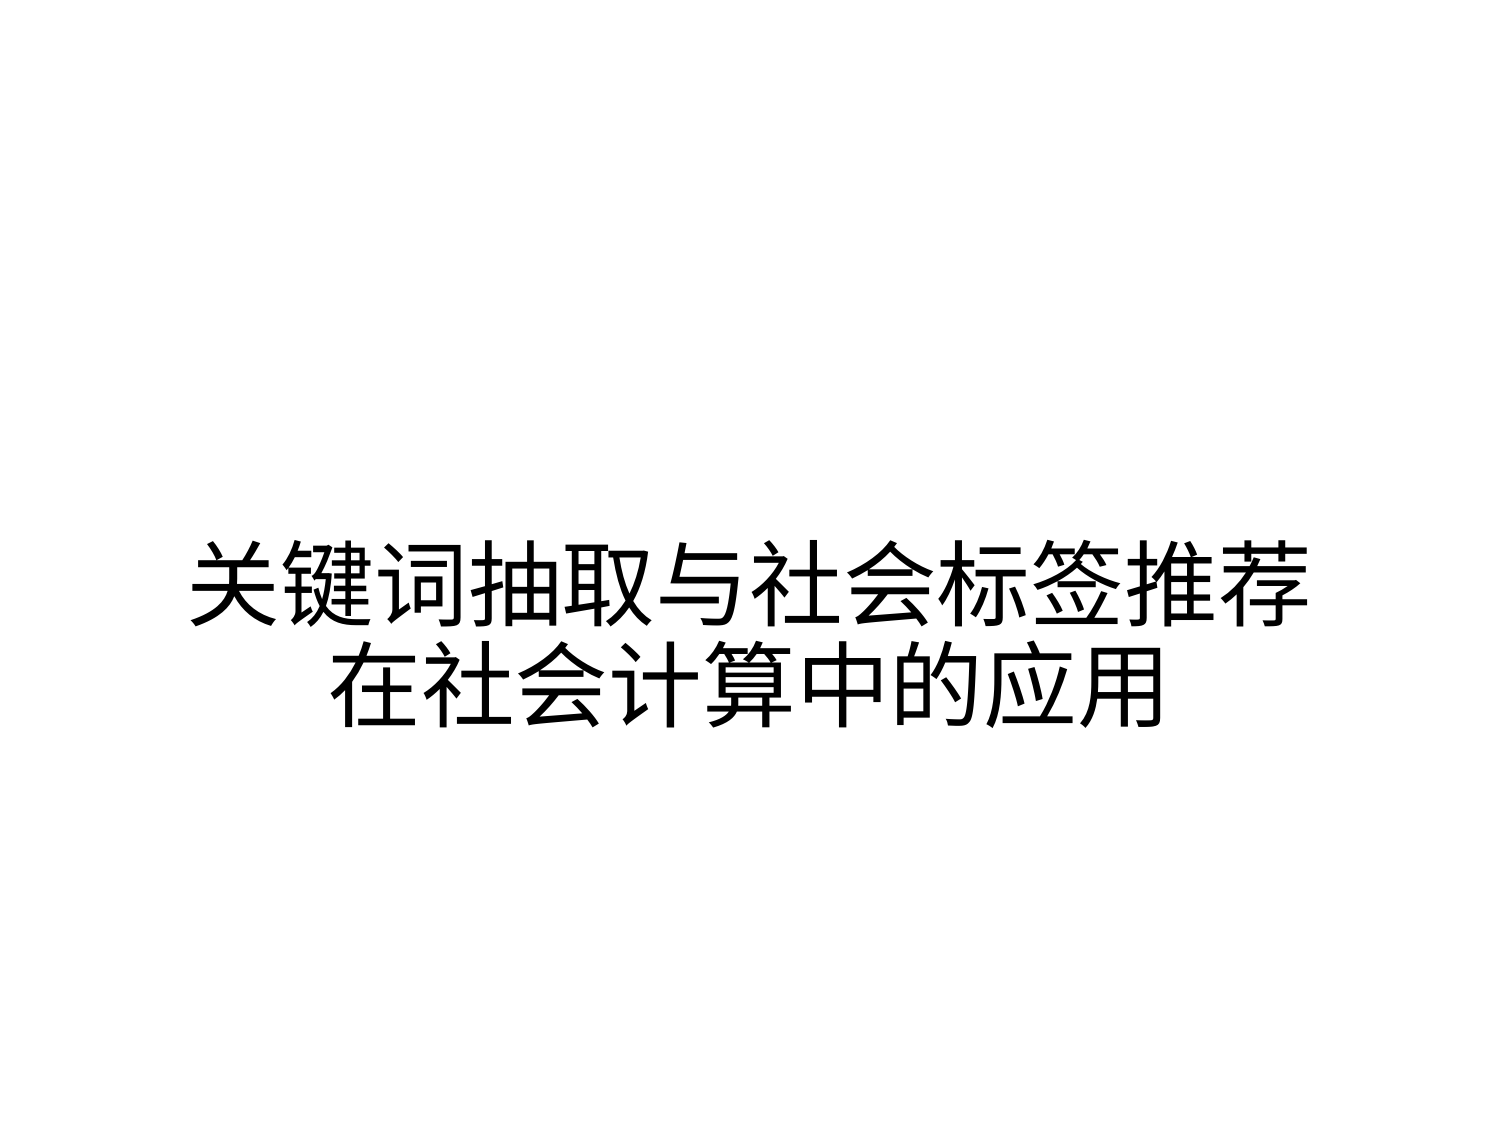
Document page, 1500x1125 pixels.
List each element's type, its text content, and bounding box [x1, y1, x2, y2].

title 关键词抽取与社会标签推荐 在社会计算中的应用 [102, 280, 1397, 749]
